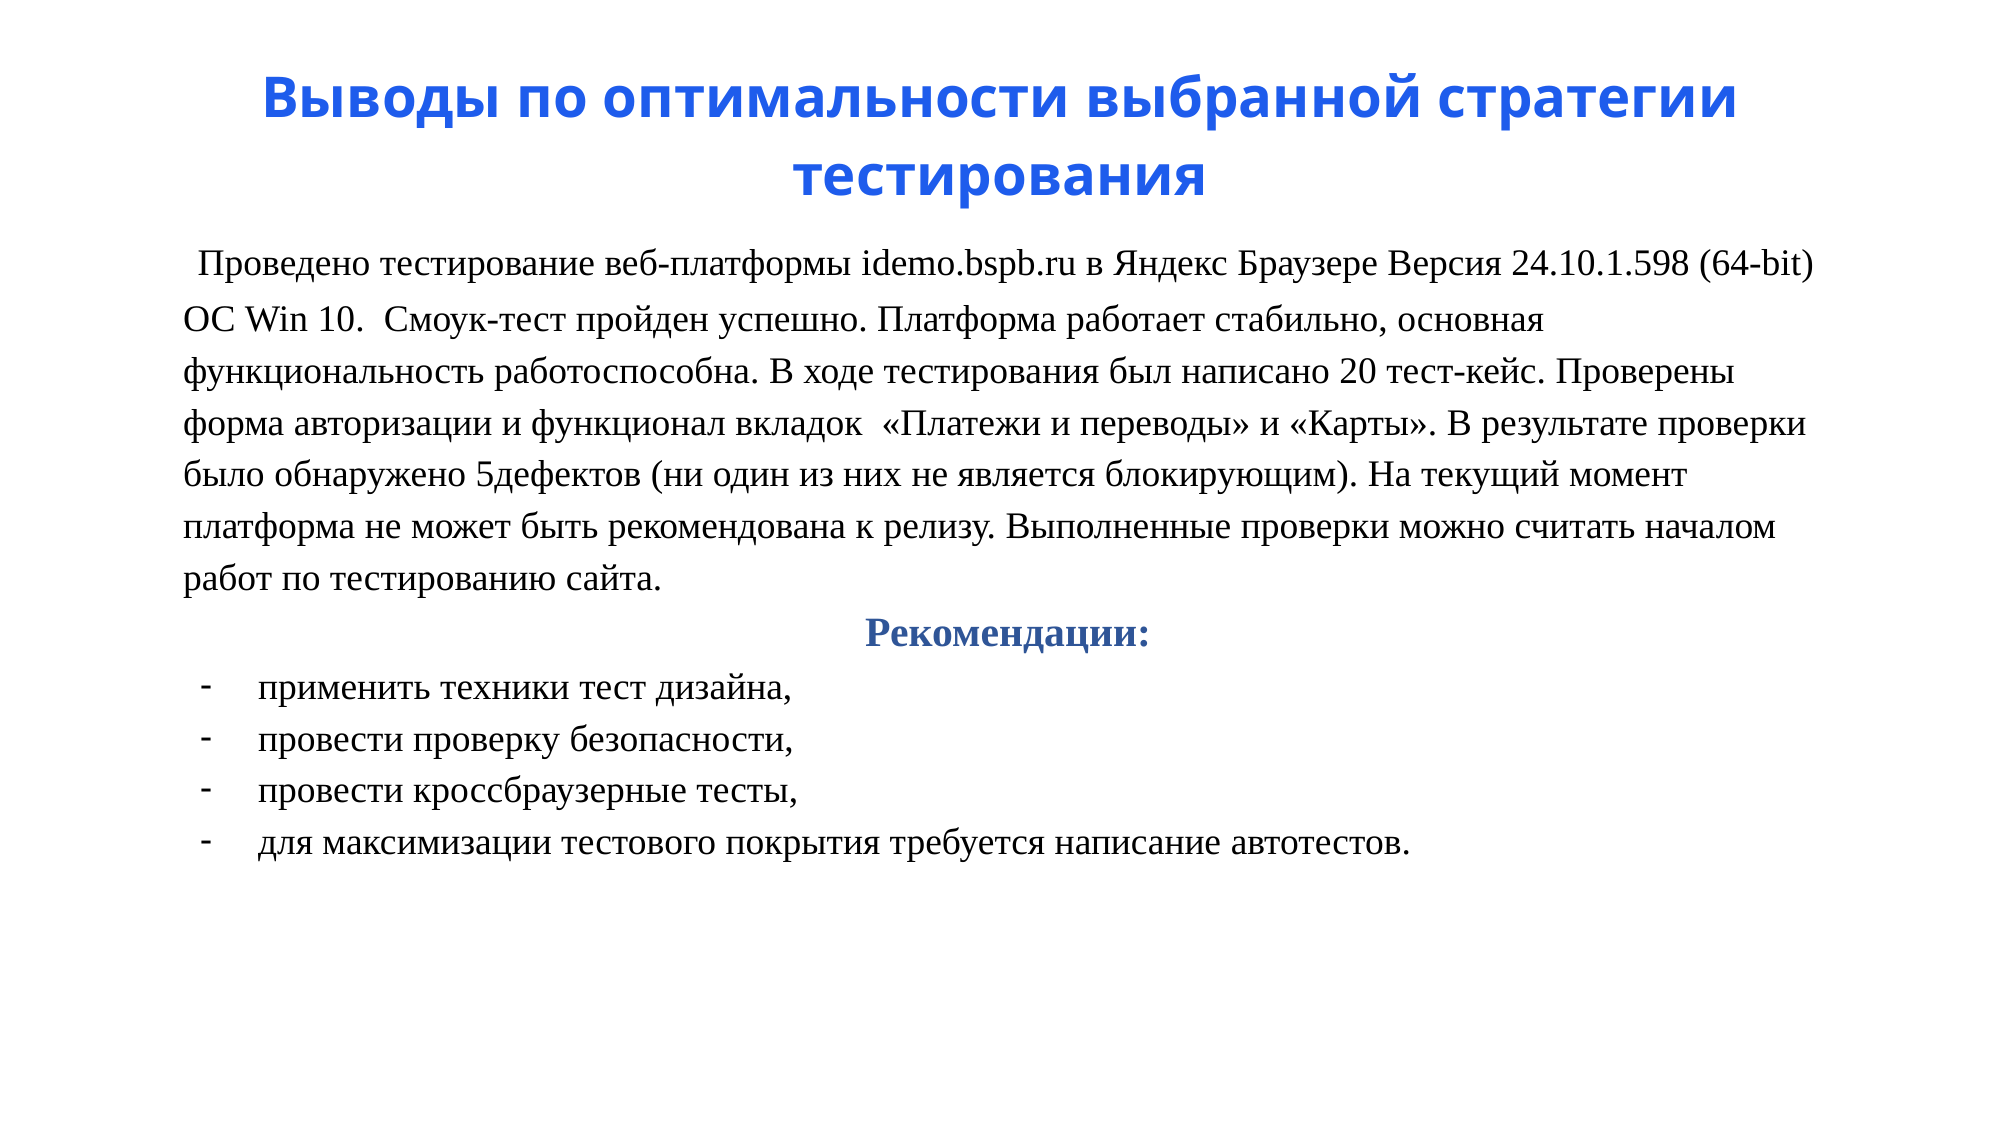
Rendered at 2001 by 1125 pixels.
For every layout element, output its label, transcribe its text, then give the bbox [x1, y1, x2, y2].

text_box Выводы по оптимальности выбранной стратегии тестирования Проведено тестирование веб-платформы idemo.bspb.ru в Яндекс Браузере Версия 24.10.1.598 (64-bit) ОС Win 10. Смоук-тест пройден успешно. Платформа работает стабильно, основная функциональность работоспособна. В ходе тестирования был написано 20 тест-кейс. Проверены форма авторизации и функционал вкладок «Платежи и переводы» и «Карты». В результате проверки было обнаружено 5дефектов (ни один из них не является блокирующим). На текущий момент платформа не может быть рекомендована к релизу. Выполненные проверки можно считать началом работ по тестированию сайта. Рекомендации: применить техники тест дизайна, провести проверку безопасности, провести кроссбраузерные тесты, для максимизации тестового покрытия требуется написание автотестов. [168, 36, 1832, 878]
